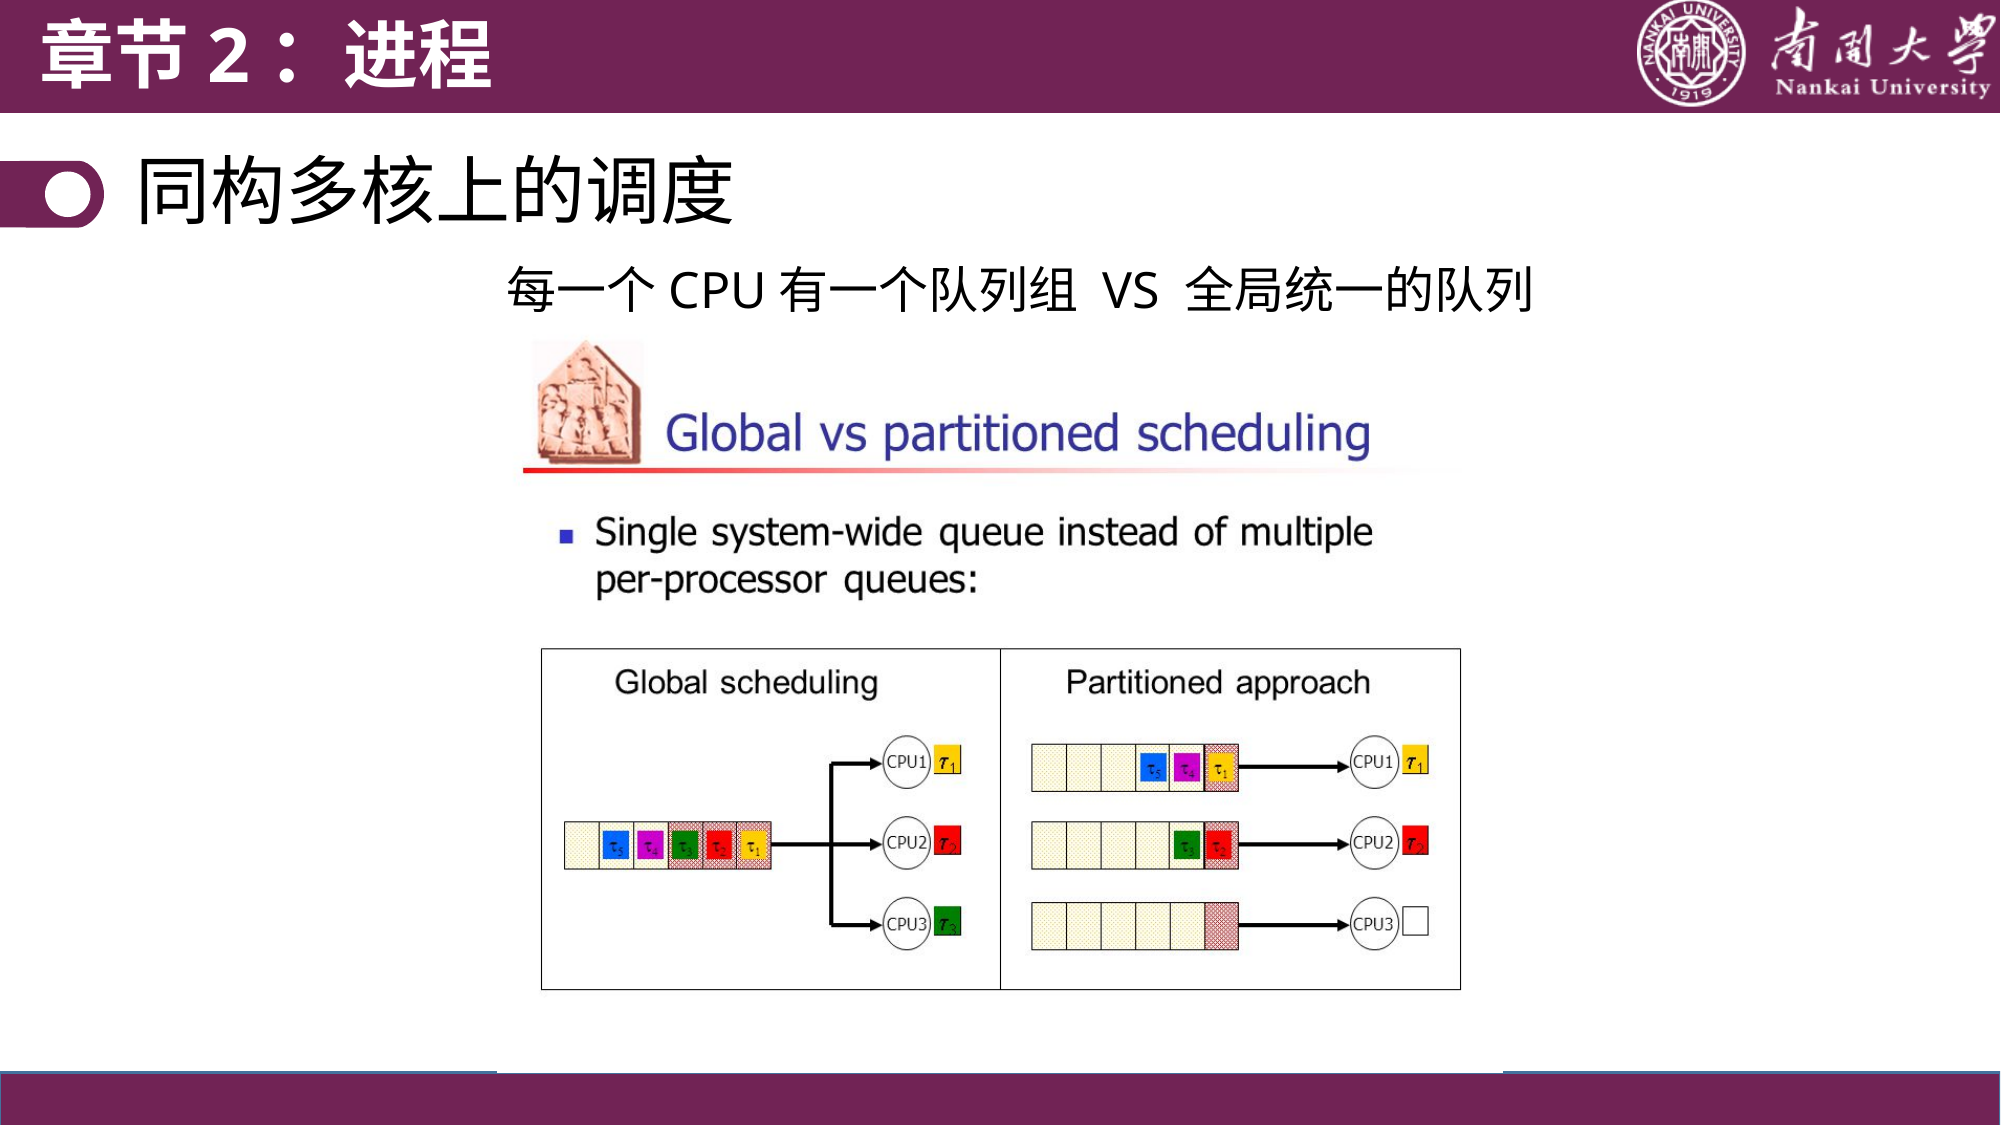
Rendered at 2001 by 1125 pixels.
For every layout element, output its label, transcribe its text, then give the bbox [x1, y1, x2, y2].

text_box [0, 160, 104, 228]
text_box 章节2：进程 [24, 0, 1025, 116]
text_box 同构多核上的调度 [119, 130, 1620, 259]
picture [1637, 0, 2001, 110]
text_box 每一个CPU有一个队列组 VS 全局统一的队列 [347, 257, 1694, 1073]
picture [496, 318, 1503, 1073]
